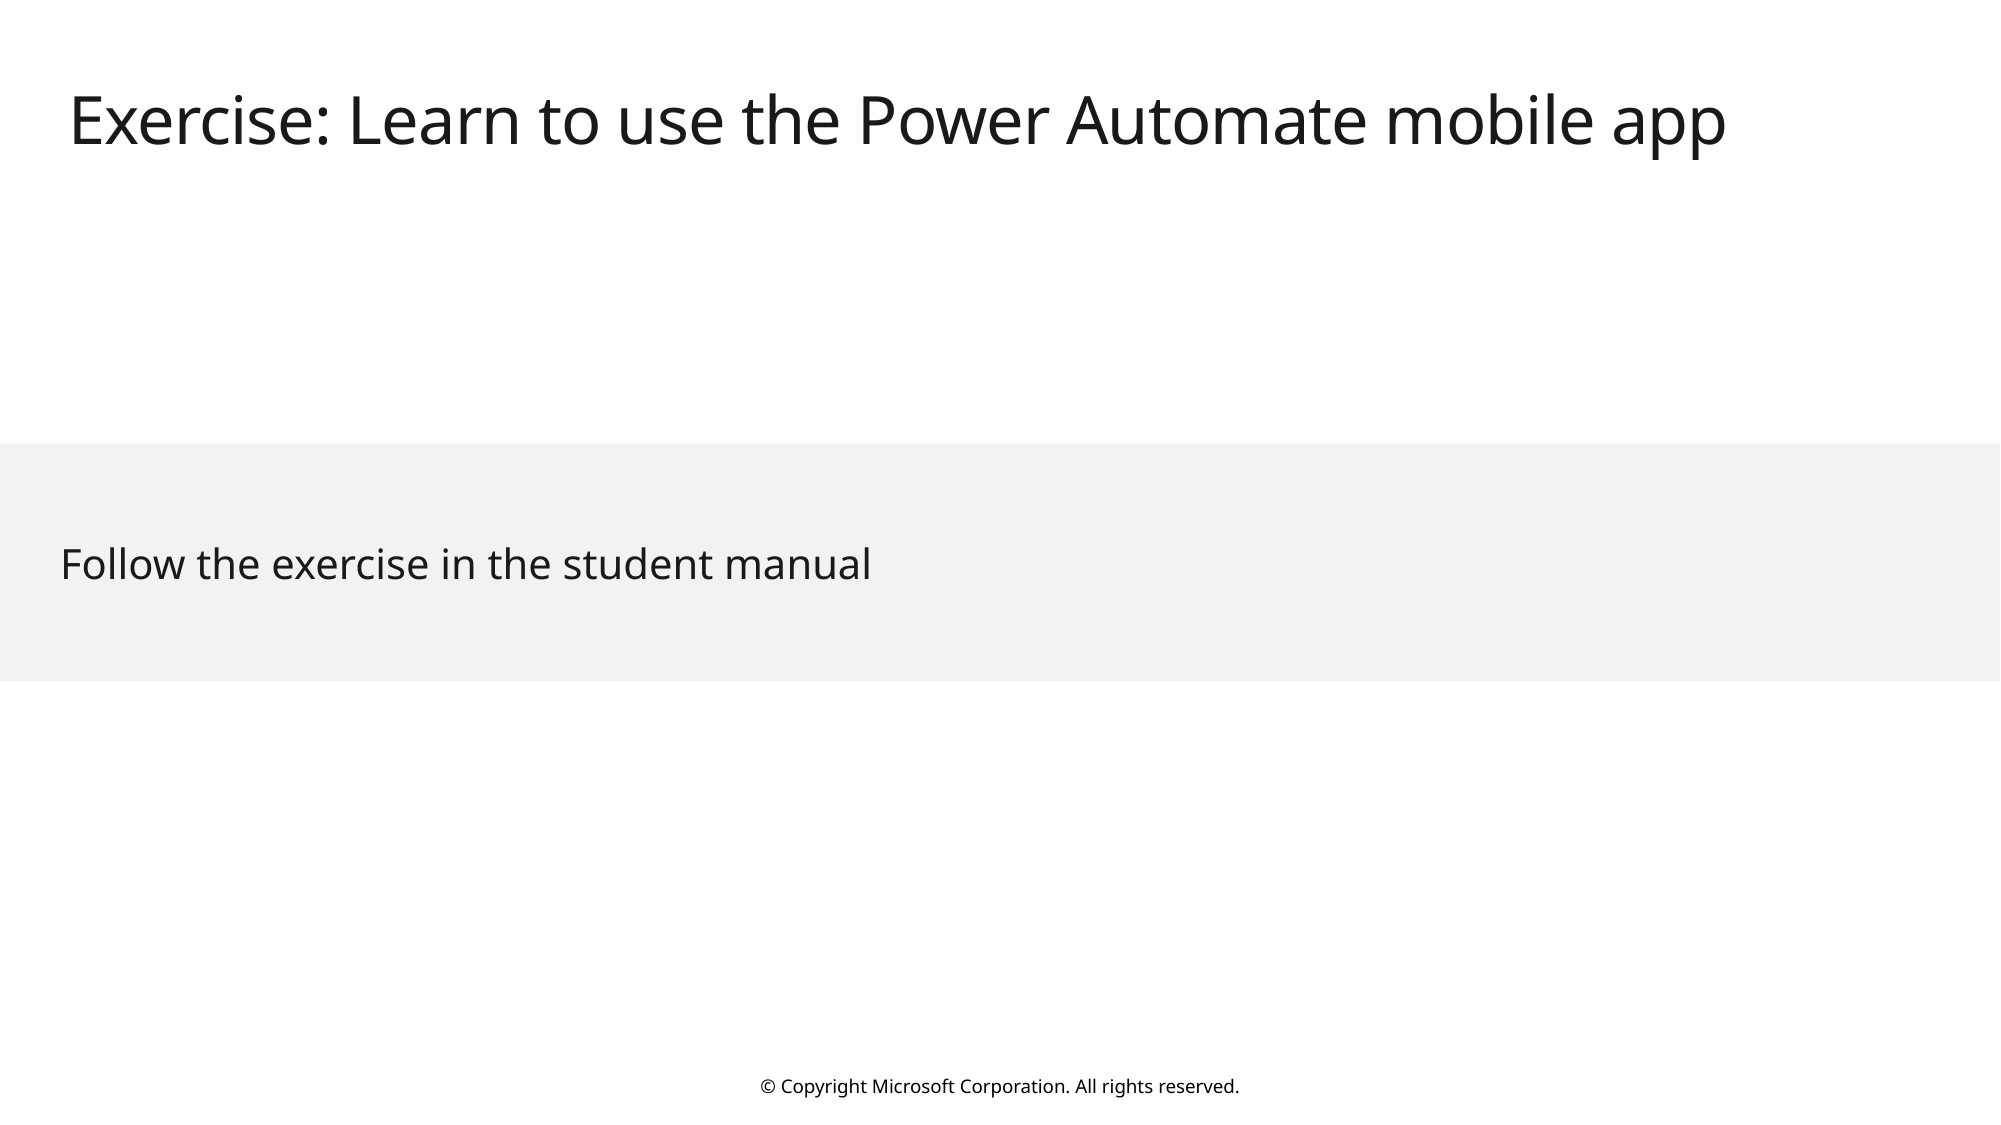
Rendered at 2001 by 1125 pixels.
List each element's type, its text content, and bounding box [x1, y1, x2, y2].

title Exercise: Learn to use the Power Automate mobile app [68, 72, 1930, 184]
text_box Follow the exercise in the student manual [0, 443, 2000, 682]
